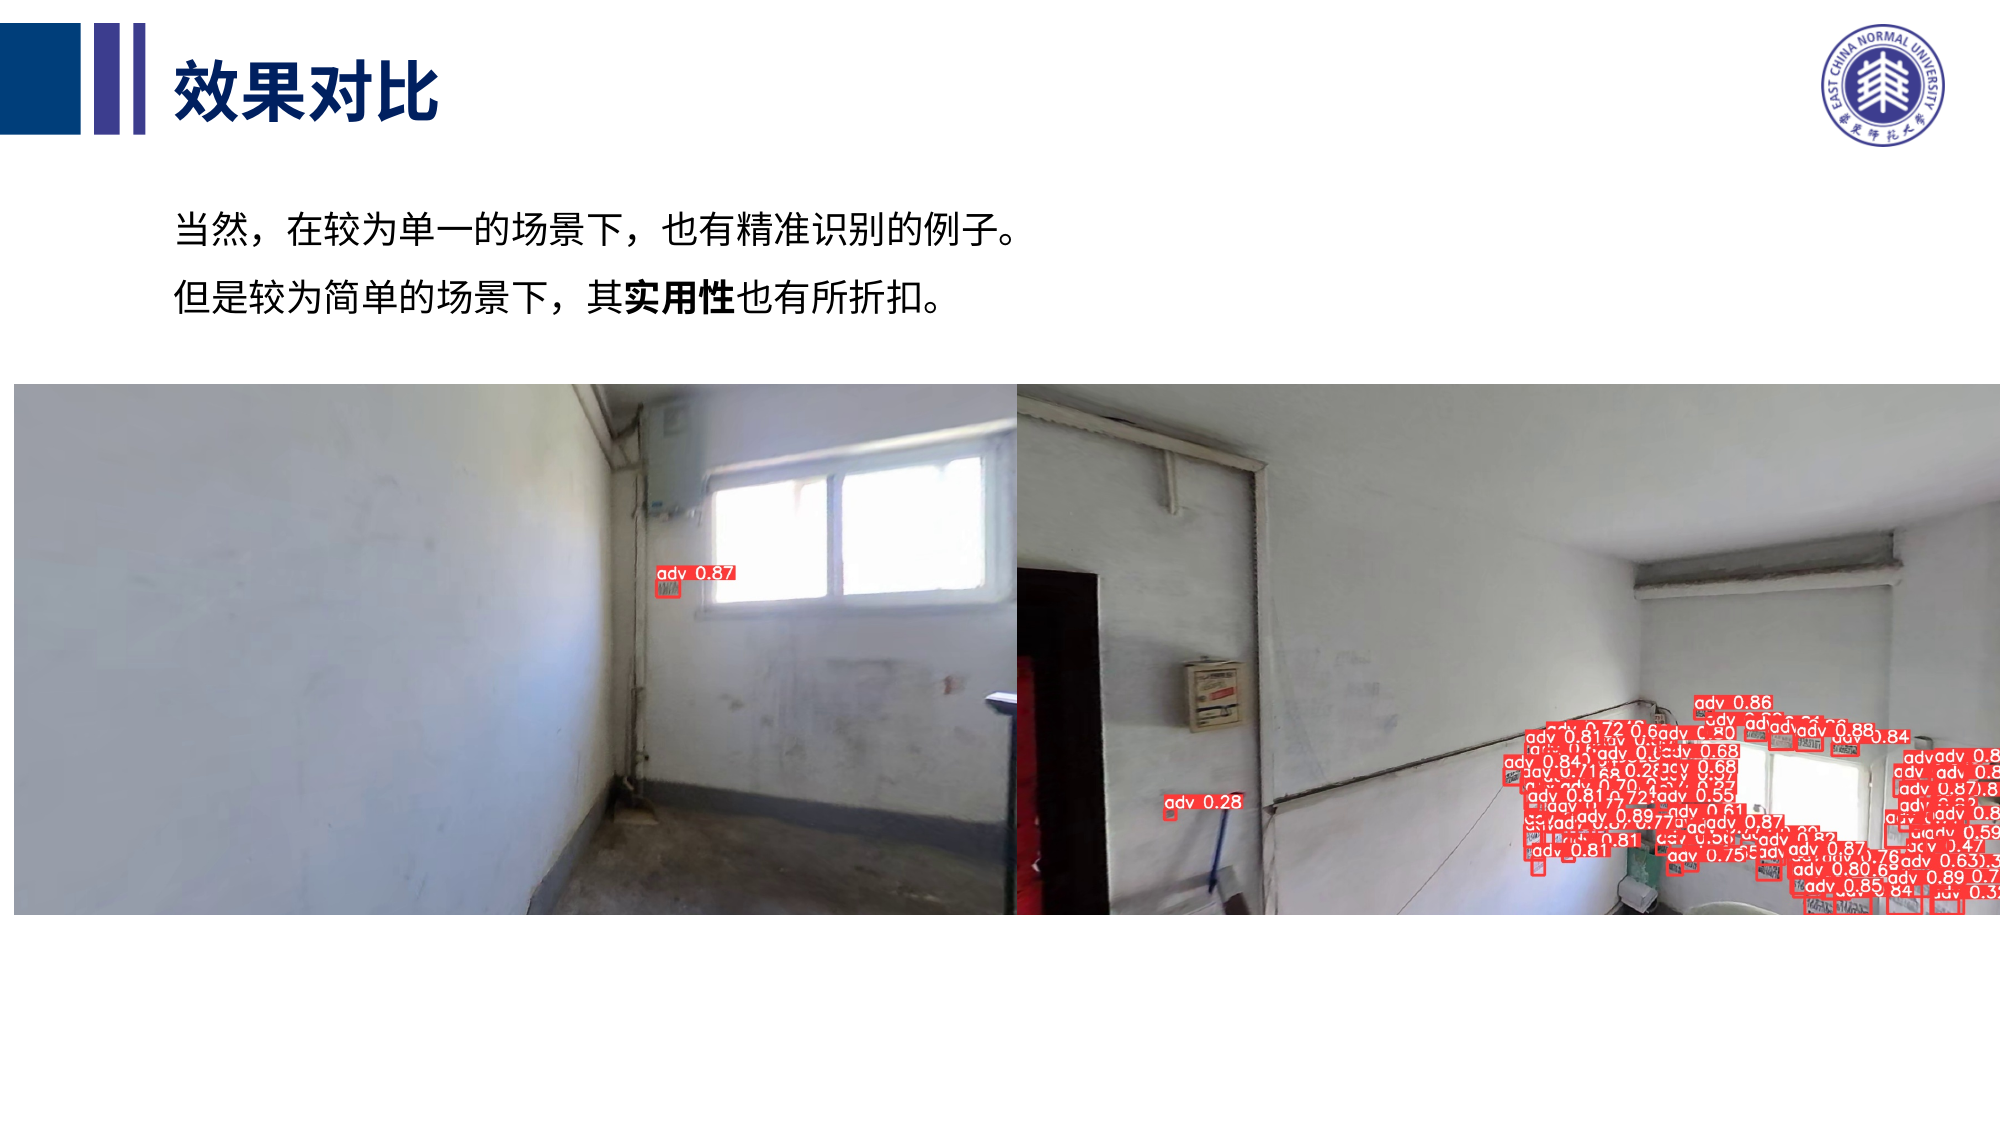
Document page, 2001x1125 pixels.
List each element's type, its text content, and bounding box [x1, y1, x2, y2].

picture [1821, 24, 1945, 147]
title 效果对比 [158, 24, 1536, 138]
picture [14, 384, 2000, 915]
text_box 当然，在较为单一的场景下，也有精准识别的例子。 但是较为简单的场景下，其实用性也有所折扣。 [158, 176, 1726, 384]
